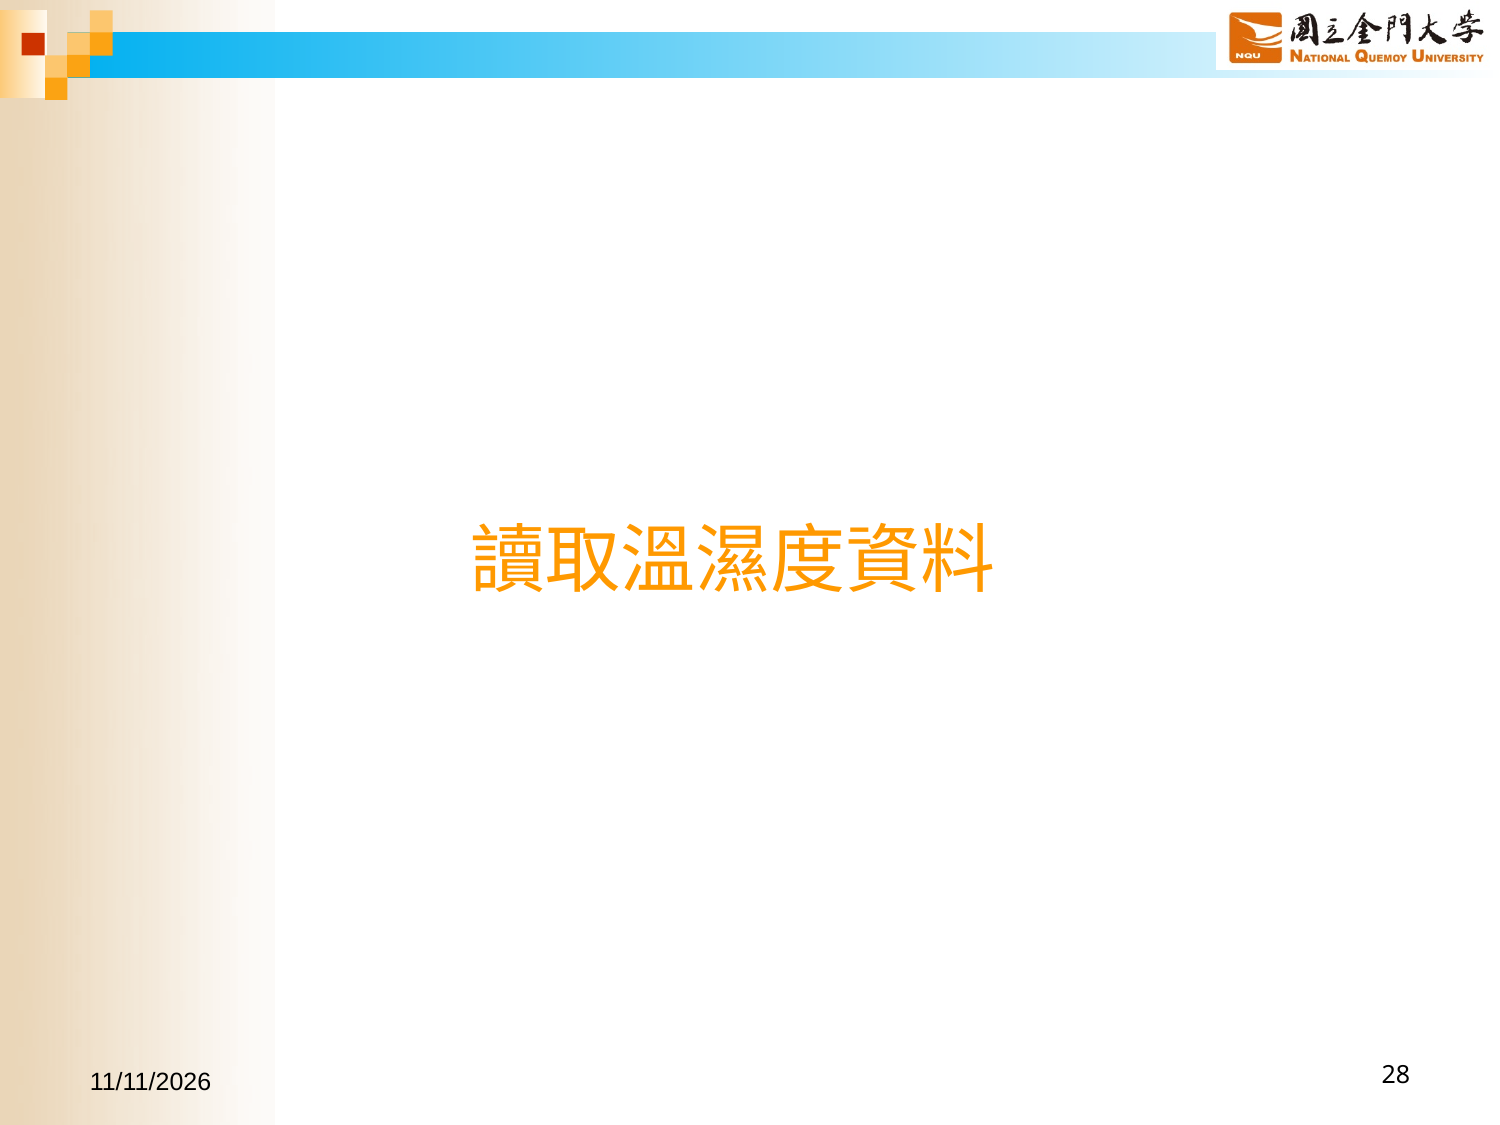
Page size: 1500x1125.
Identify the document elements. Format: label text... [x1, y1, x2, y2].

title 讀取溫濕度資料 [214, 444, 1252, 670]
picture [1216, 1, 1499, 70]
text_box 2017/6/24 [75, 1024, 425, 1103]
text_box 28 [1074, 1024, 1425, 1100]
